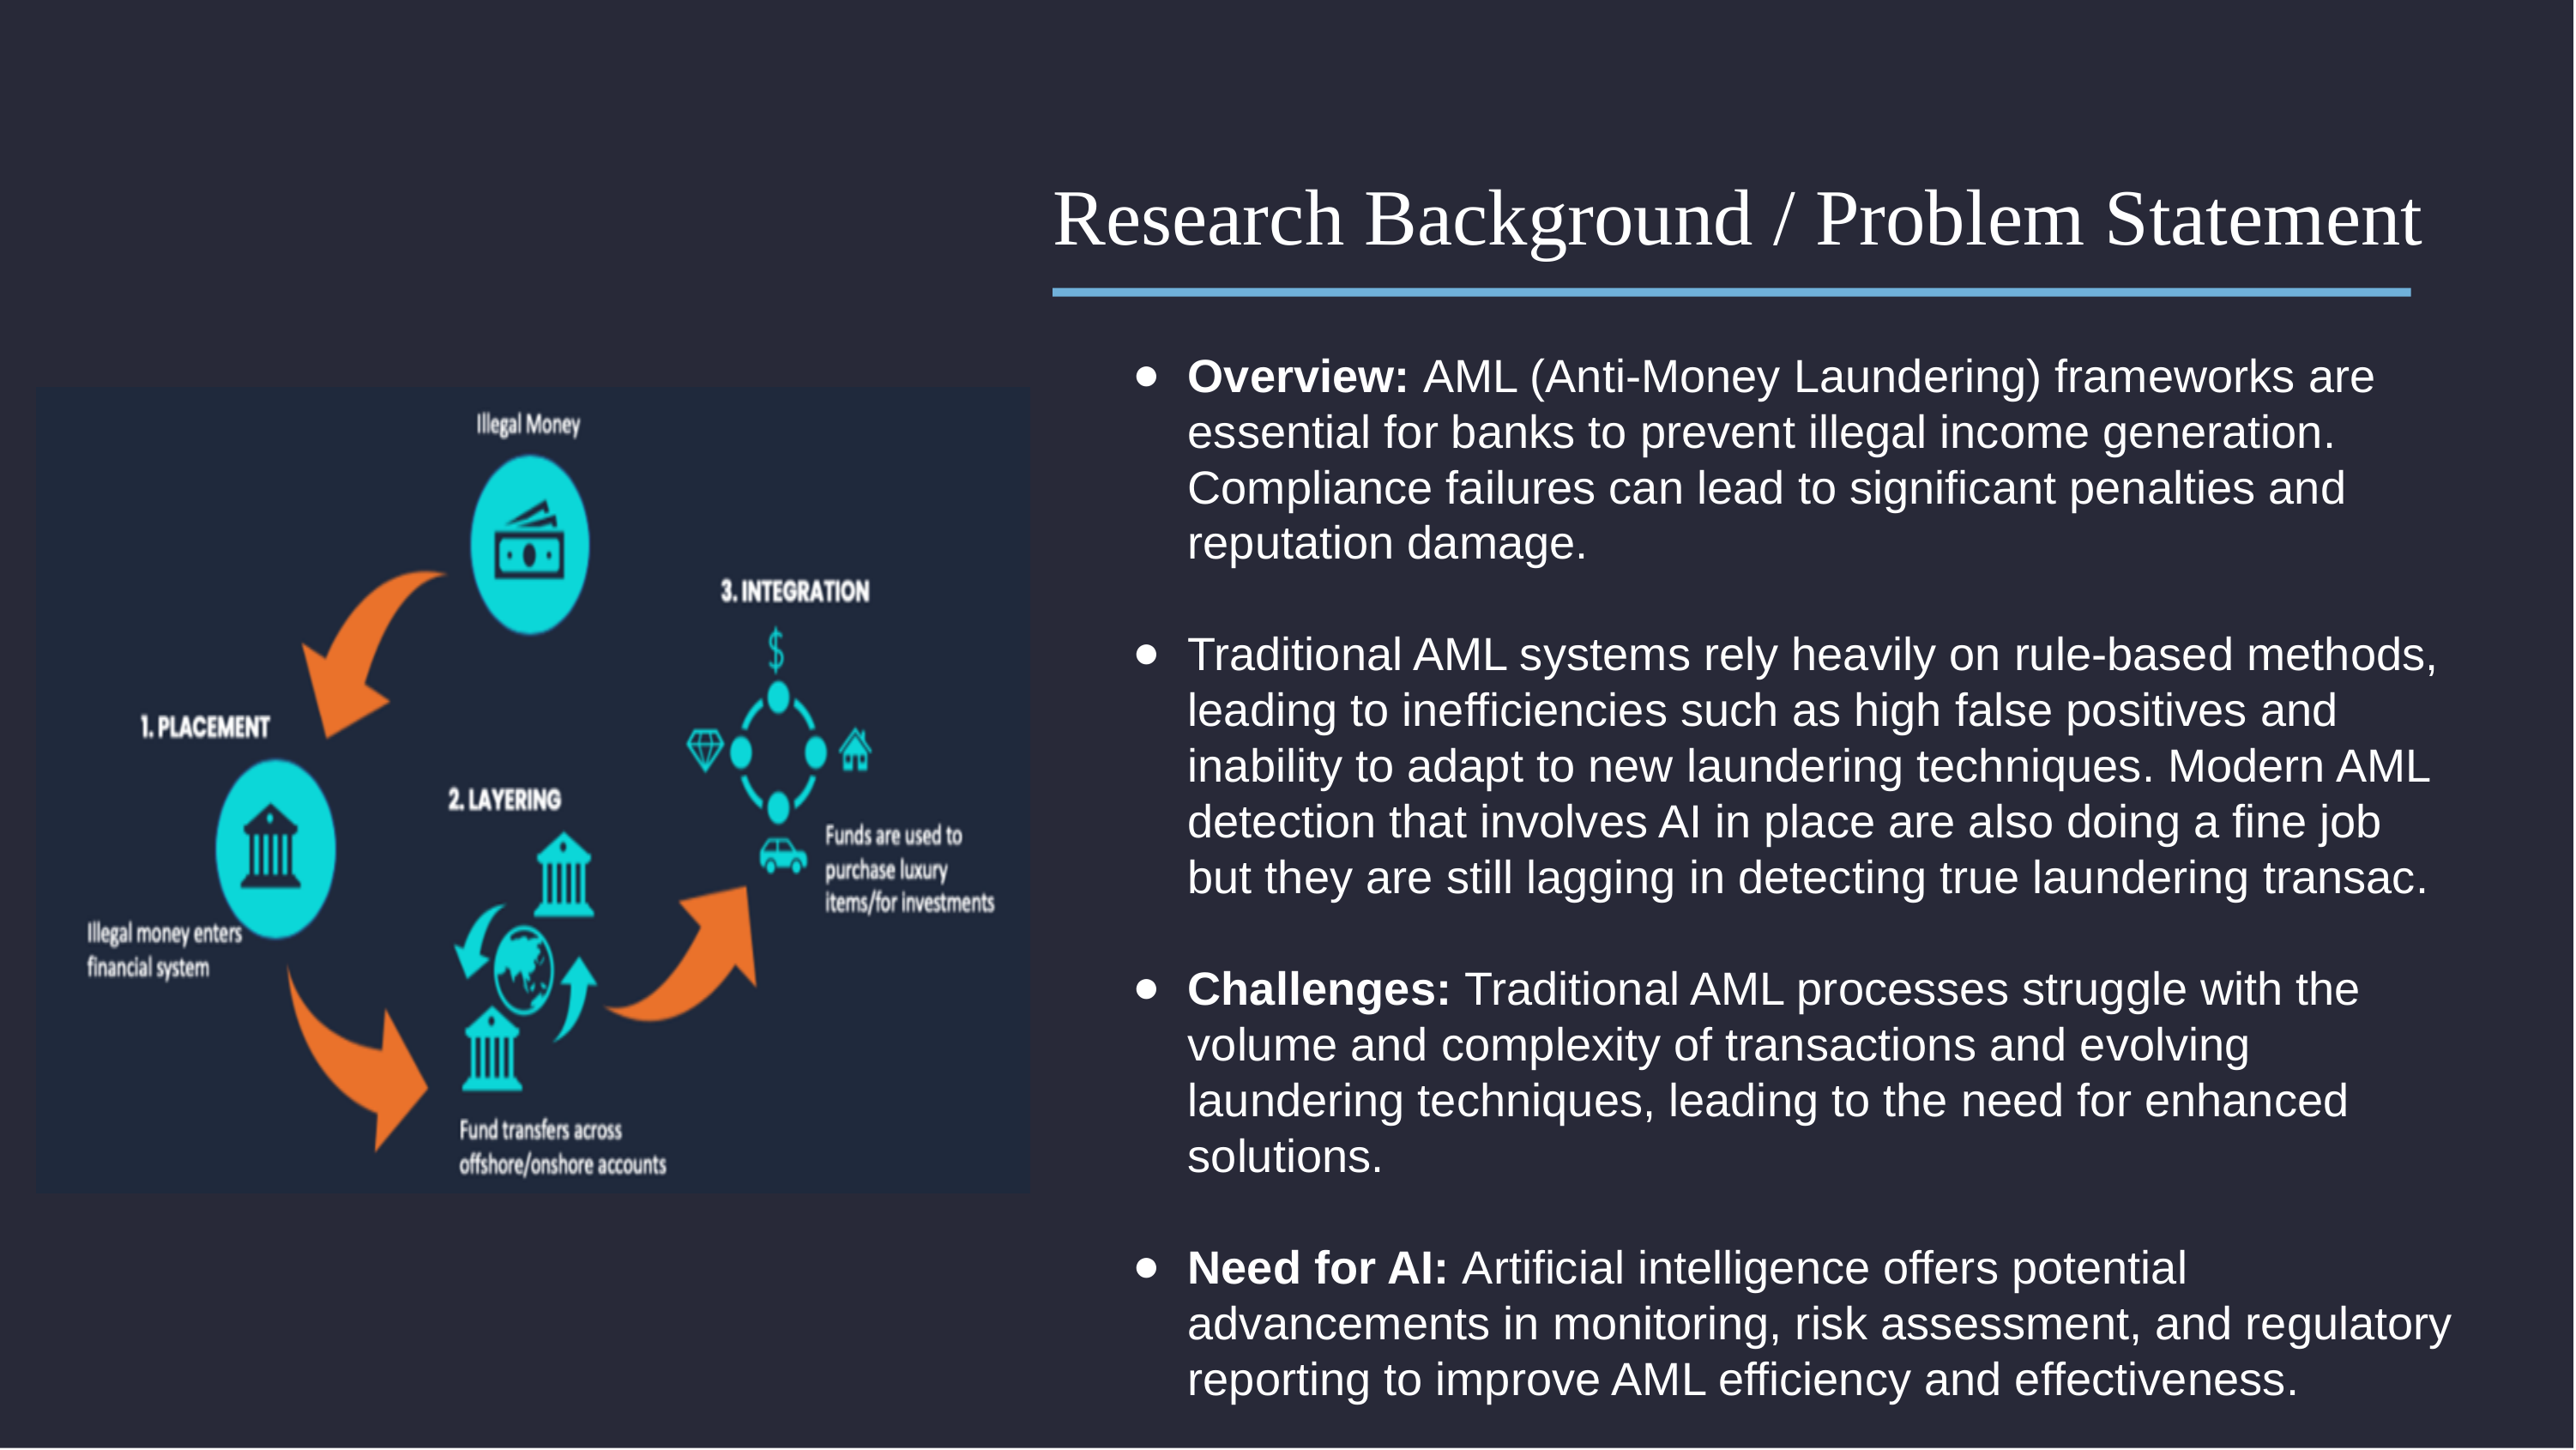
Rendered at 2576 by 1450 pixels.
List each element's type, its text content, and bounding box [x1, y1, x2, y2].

picture [36, 387, 1031, 1193]
text_box [1053, 287, 2411, 297]
title Research Background / Problem Statement [360, 11, 2576, 408]
text_box Overview: AML (Anti-Money Laundering) frameworks are essential for banks to prevent illegal income generation. Compliance failures can lead to significant penalties and reputation damage. Traditional AML systems rely heavily on rule-based methods, leading to inefficiencies such as high false positives and inability to adapt to new laundering techniques. Modern AML detection that involves AI in place are also doing a fine job but they are still lagging in detecting true laundering transac. Challenges: Traditional AML processes struggle with the volume and complexity of transactions and evolving laundering techniques, leading to the need for enhanced solutions. Need for AI: Artificial intelligence offers potential advancements in monitoring, risk assessment, and regulatory reporting to improve AML efficiency and effectiveness. [1110, 332, 2470, 1450]
